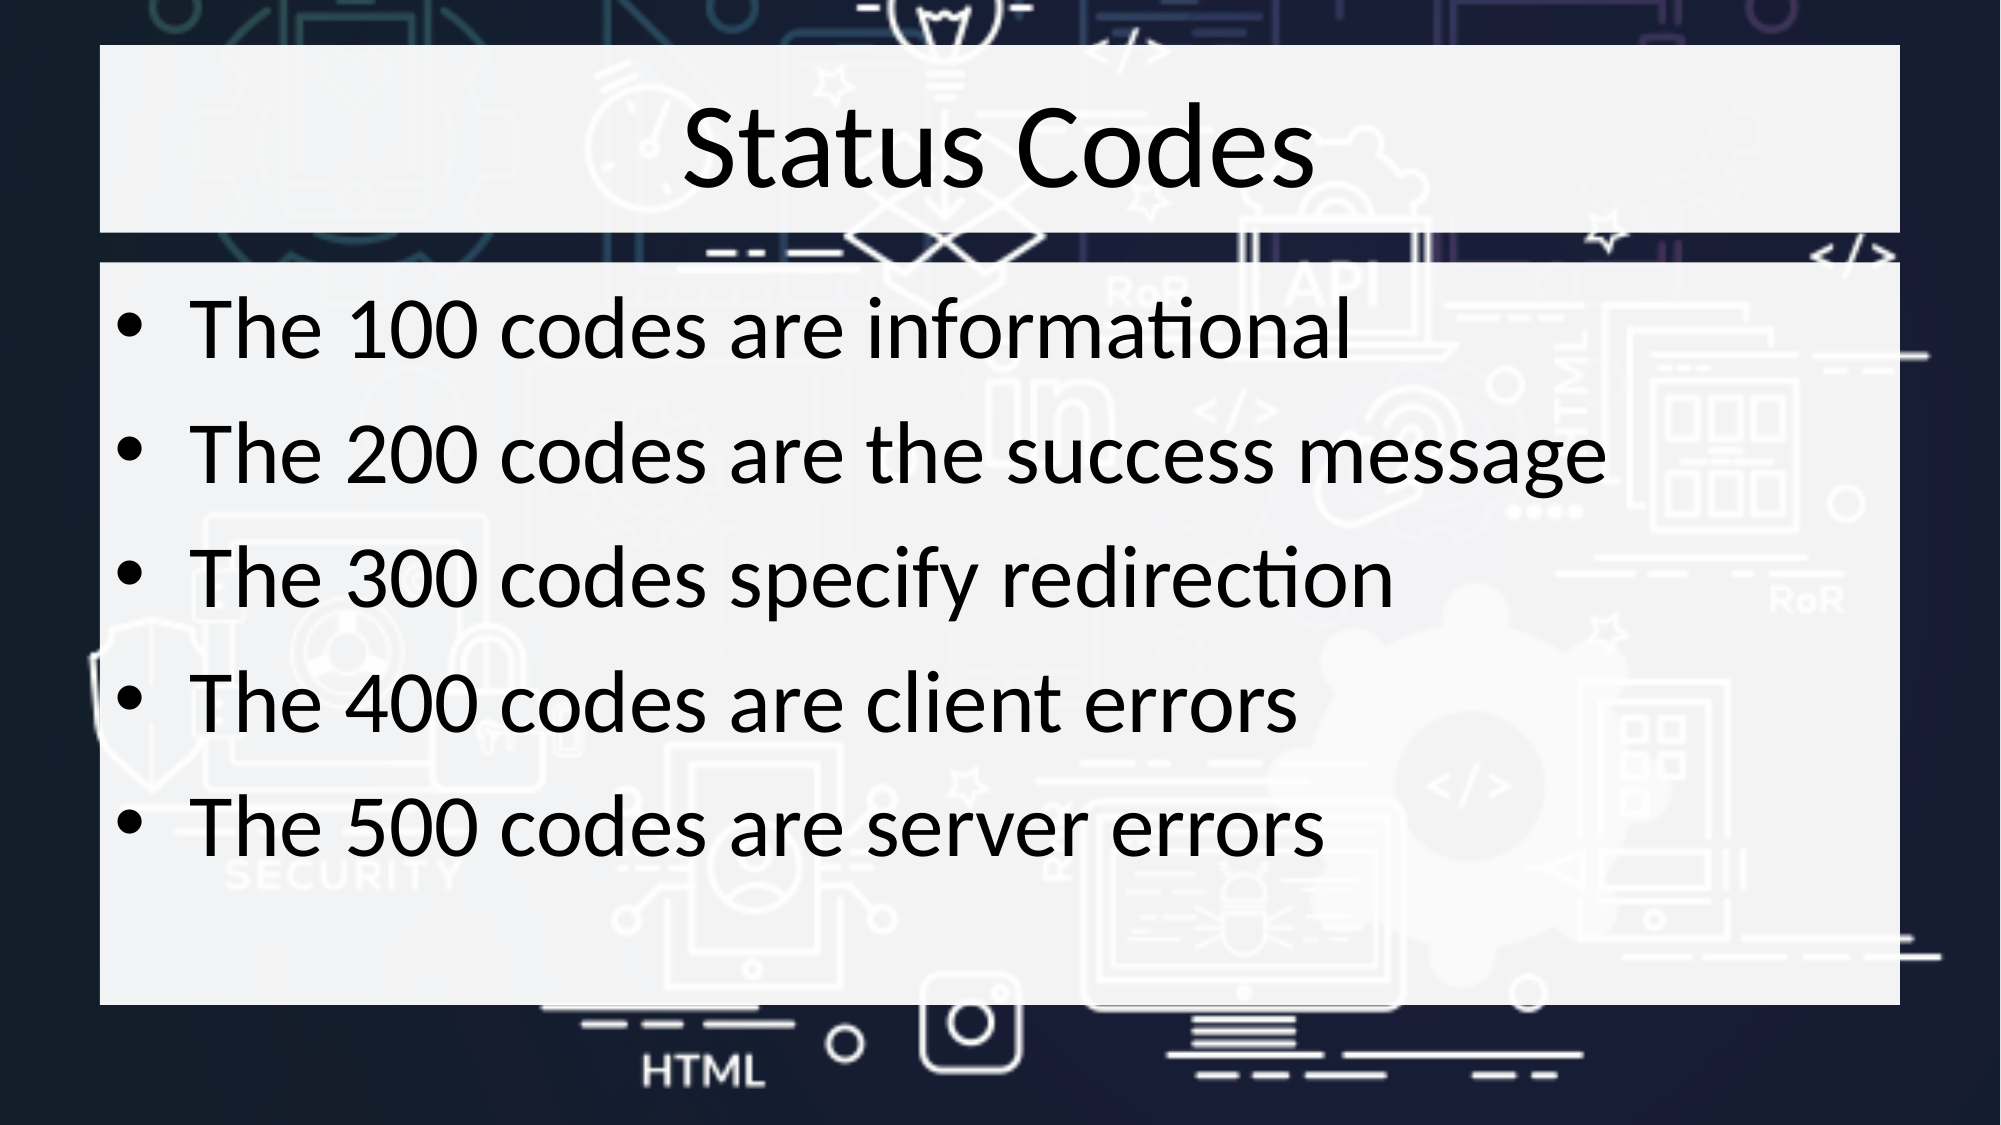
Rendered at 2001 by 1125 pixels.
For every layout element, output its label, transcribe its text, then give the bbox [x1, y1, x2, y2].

list The 100 codes are informational The 200 codes are the success message The 300 codes specify redirection The 400 codes are client errors The 500 codes are server errors [99, 262, 1900, 1005]
picture [0, 0, 2001, 1125]
title Status Codes [99, 45, 1900, 233]
